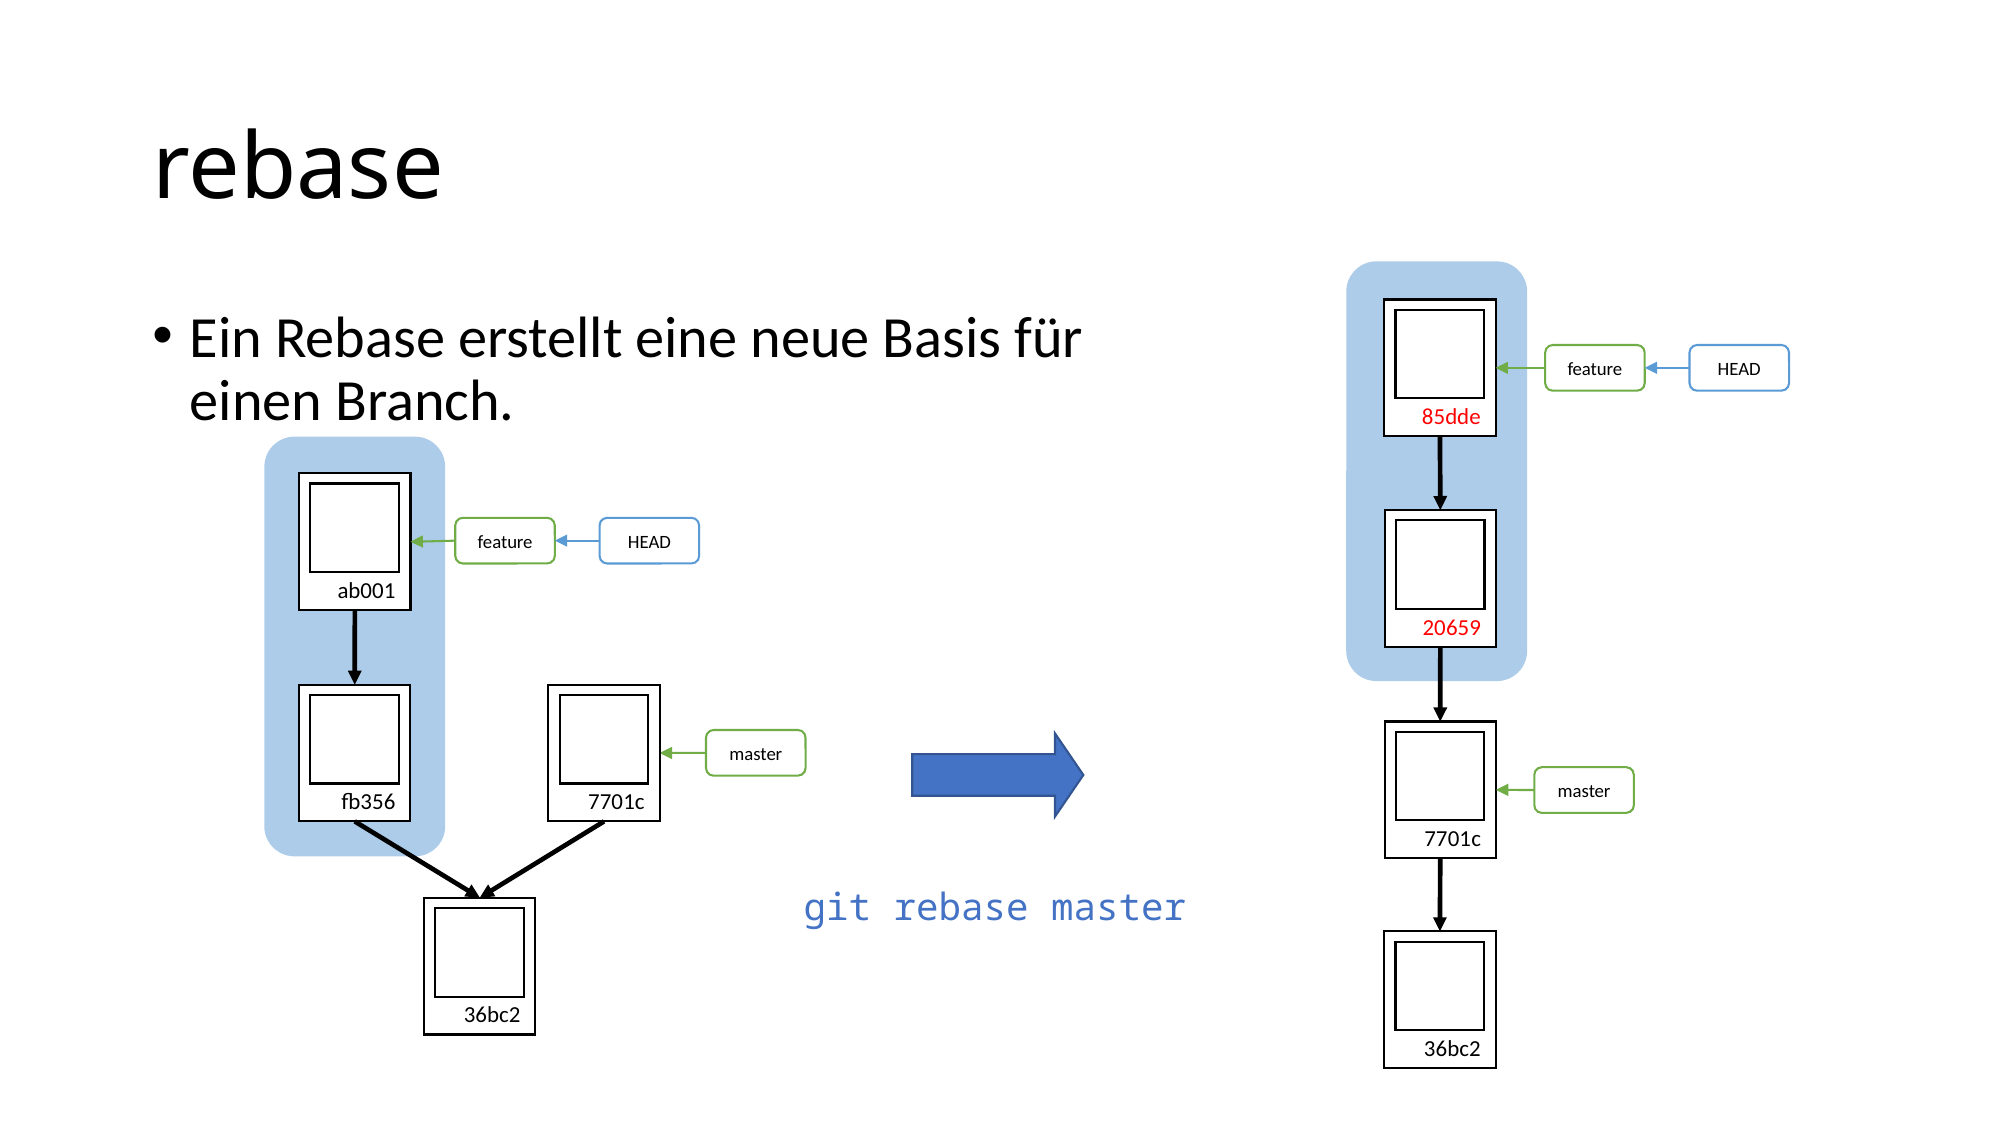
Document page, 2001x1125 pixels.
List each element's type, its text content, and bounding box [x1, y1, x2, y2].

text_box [548, 684, 660, 822]
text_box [1384, 721, 1496, 859]
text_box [1384, 299, 1496, 437]
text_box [424, 898, 536, 1035]
text_box HEAD [1688, 343, 1791, 392]
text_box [479, 821, 604, 898]
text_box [299, 473, 411, 610]
text_box feature [1544, 343, 1646, 392]
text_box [299, 684, 411, 822]
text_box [1384, 509, 1497, 647]
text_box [354, 821, 479, 898]
text_box master [1533, 766, 1635, 814]
text_box [1346, 278, 1528, 682]
list Ein Rebase erstellt eine neue Basis für einen Branch. [137, 299, 1241, 1014]
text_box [1384, 931, 1496, 1069]
title rebase [137, 59, 1863, 278]
